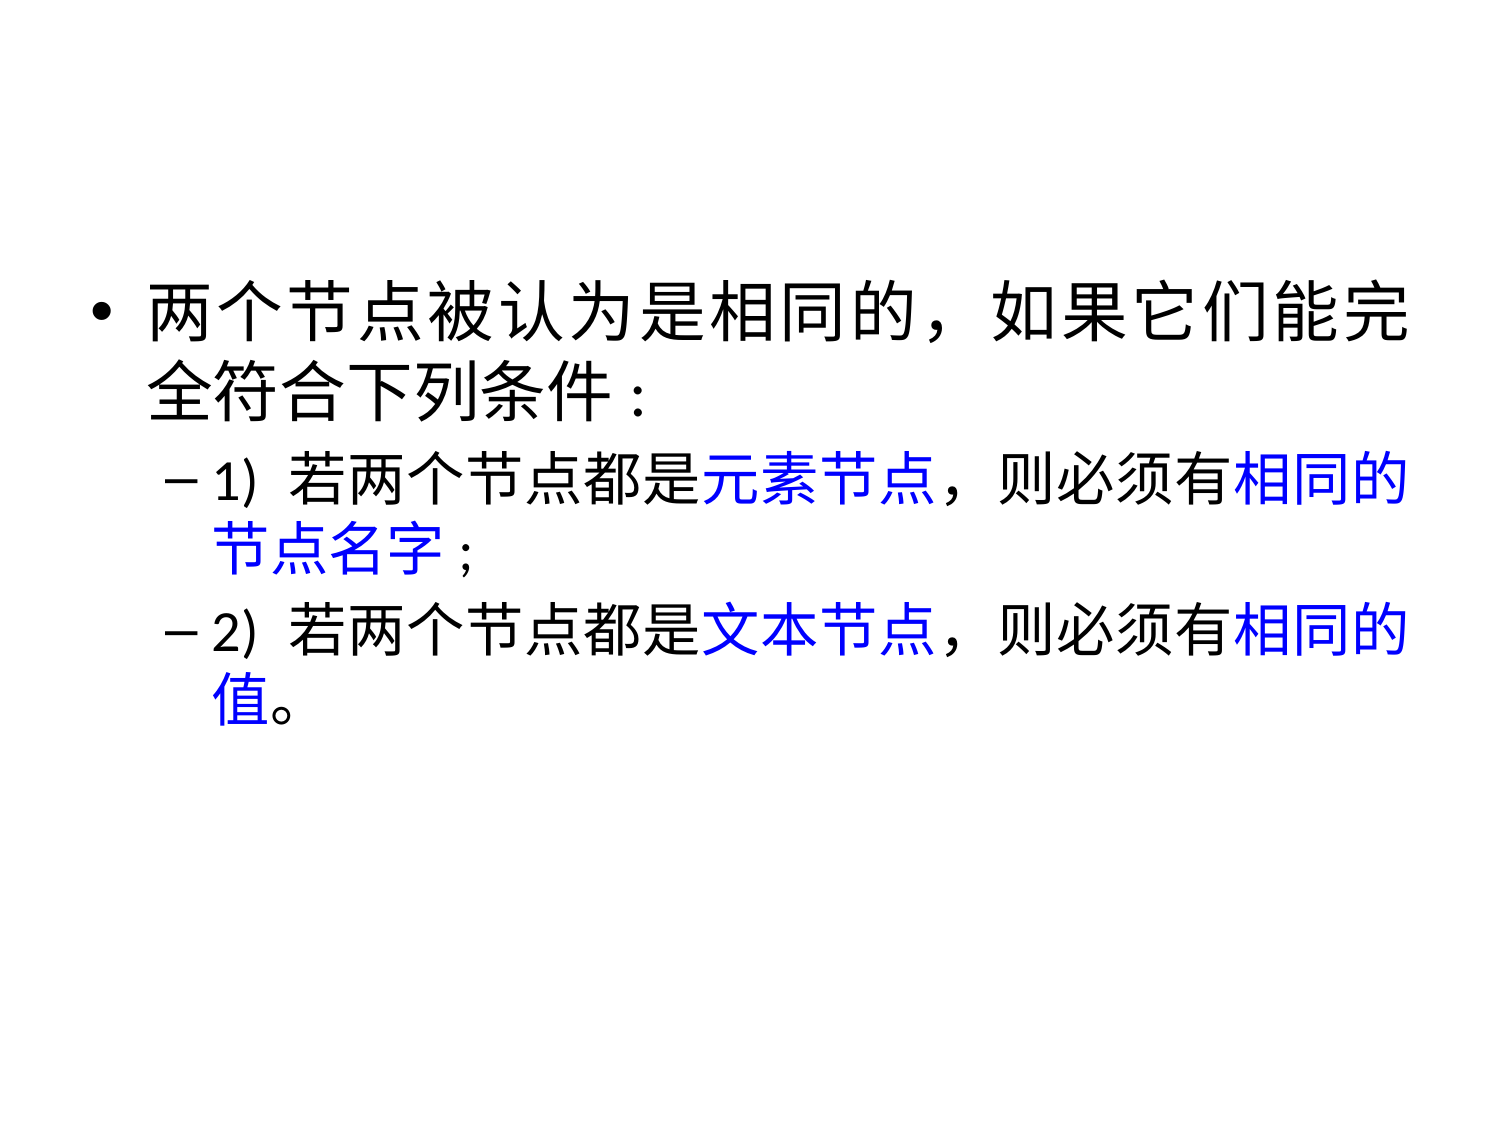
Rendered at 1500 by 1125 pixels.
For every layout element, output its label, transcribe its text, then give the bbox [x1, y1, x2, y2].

list 两个节点被认为是相同的，如果它们能完全符合下列条件: 1) 若两个节点都是元素节点，则必须有相同的节点名字; 2) 若两个节点都是文本节点，则必须有相同的值。 [75, 262, 1425, 1005]
